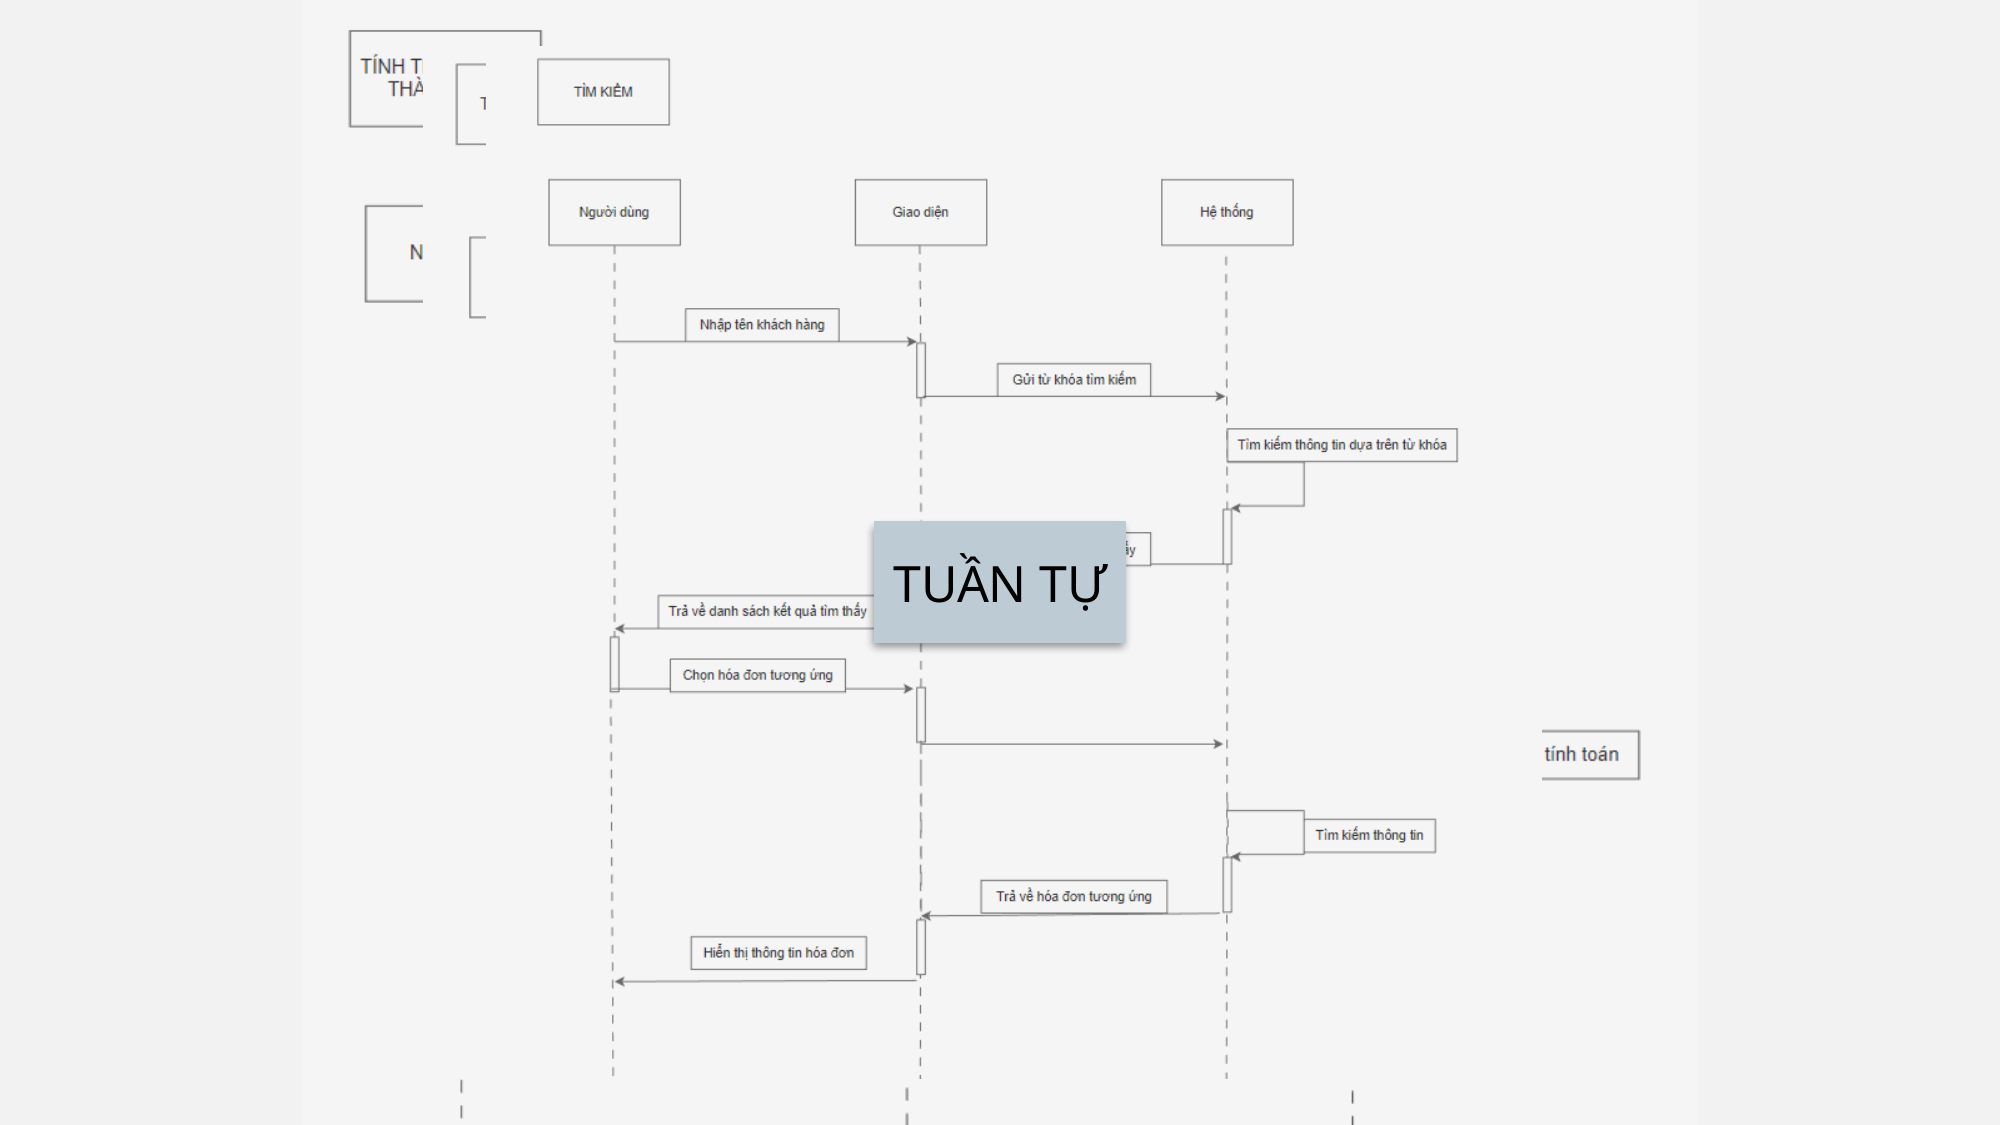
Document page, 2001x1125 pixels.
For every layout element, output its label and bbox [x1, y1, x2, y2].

picture [302, 0, 1698, 1125]
